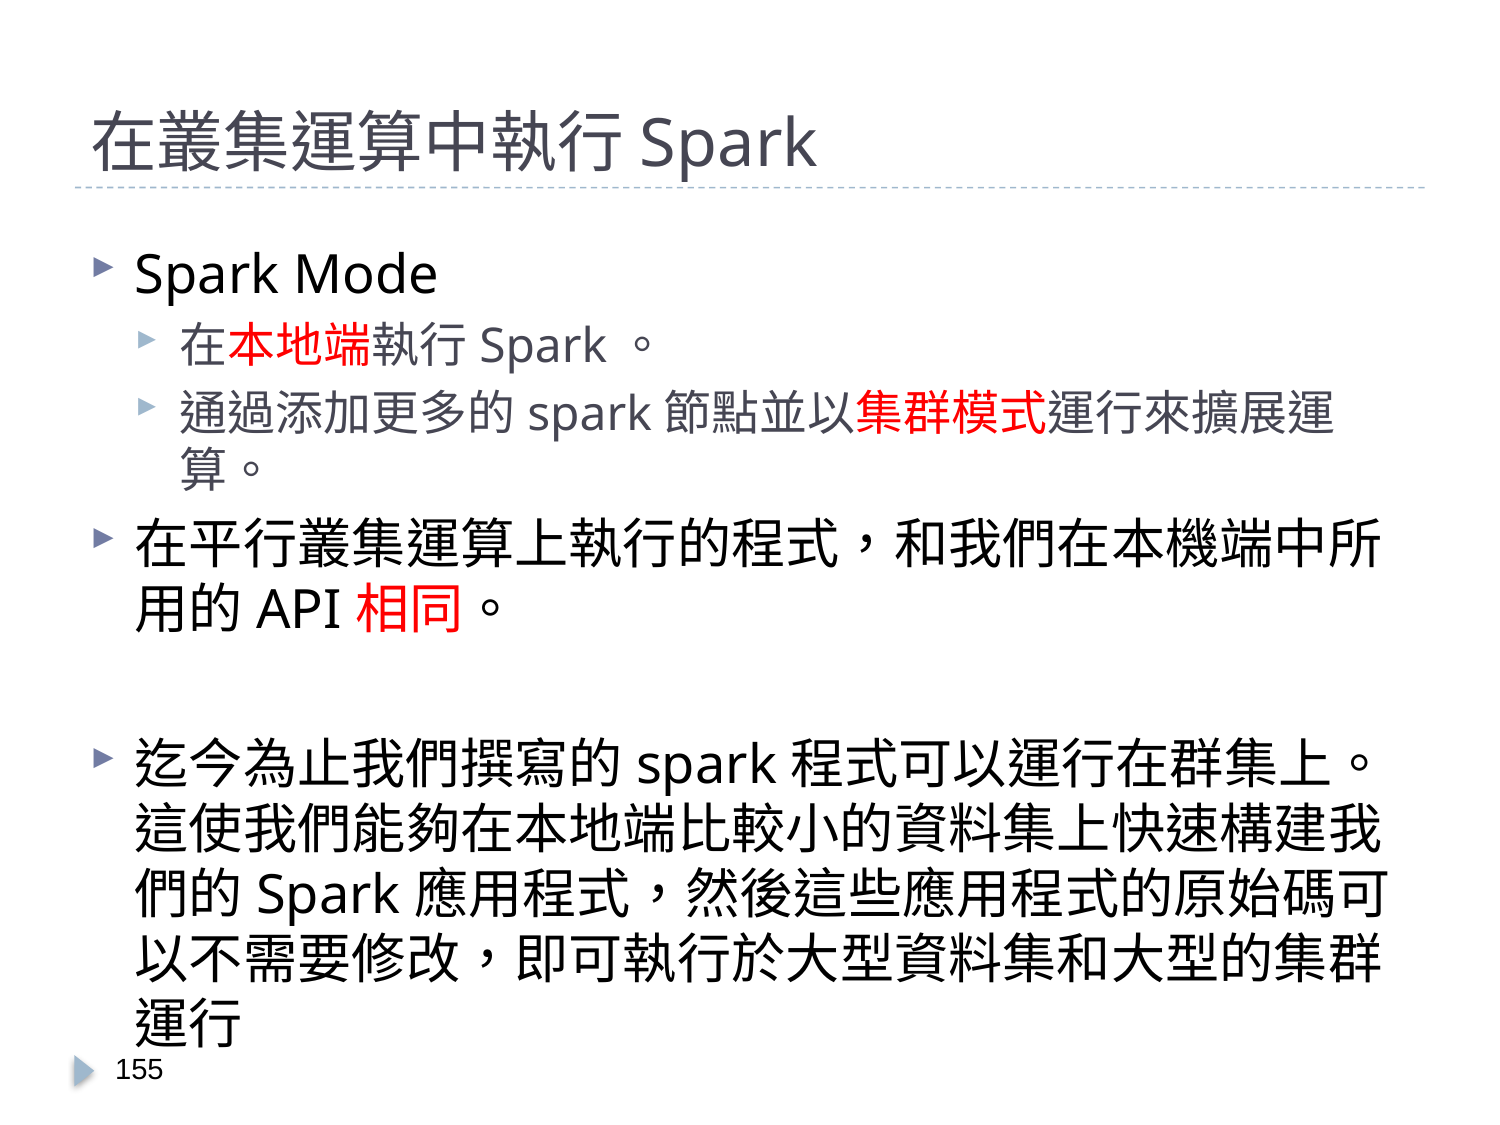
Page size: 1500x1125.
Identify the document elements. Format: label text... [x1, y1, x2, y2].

slide_number 154 [100, 1042, 426, 1103]
list Spark Mode 在本地端執行Spark。 通過添加更多的spark節點並以集群模式運行來擴展運算。 在平行叢集運算上執行的程式，和我們在本機端中所用的API相同。 迄今為止我們撰寫的spark程式可以運行在群集上。這使我們能夠在本地端比較小的資料集上快速構建我們的Spark應用程式，然後這些應用程式的原始碼可以不需要修改，即可執行於大型資料集和大型的集群運行 [75, 231, 1425, 1010]
title 在叢集運算中執行Spark [75, 24, 1425, 188]
